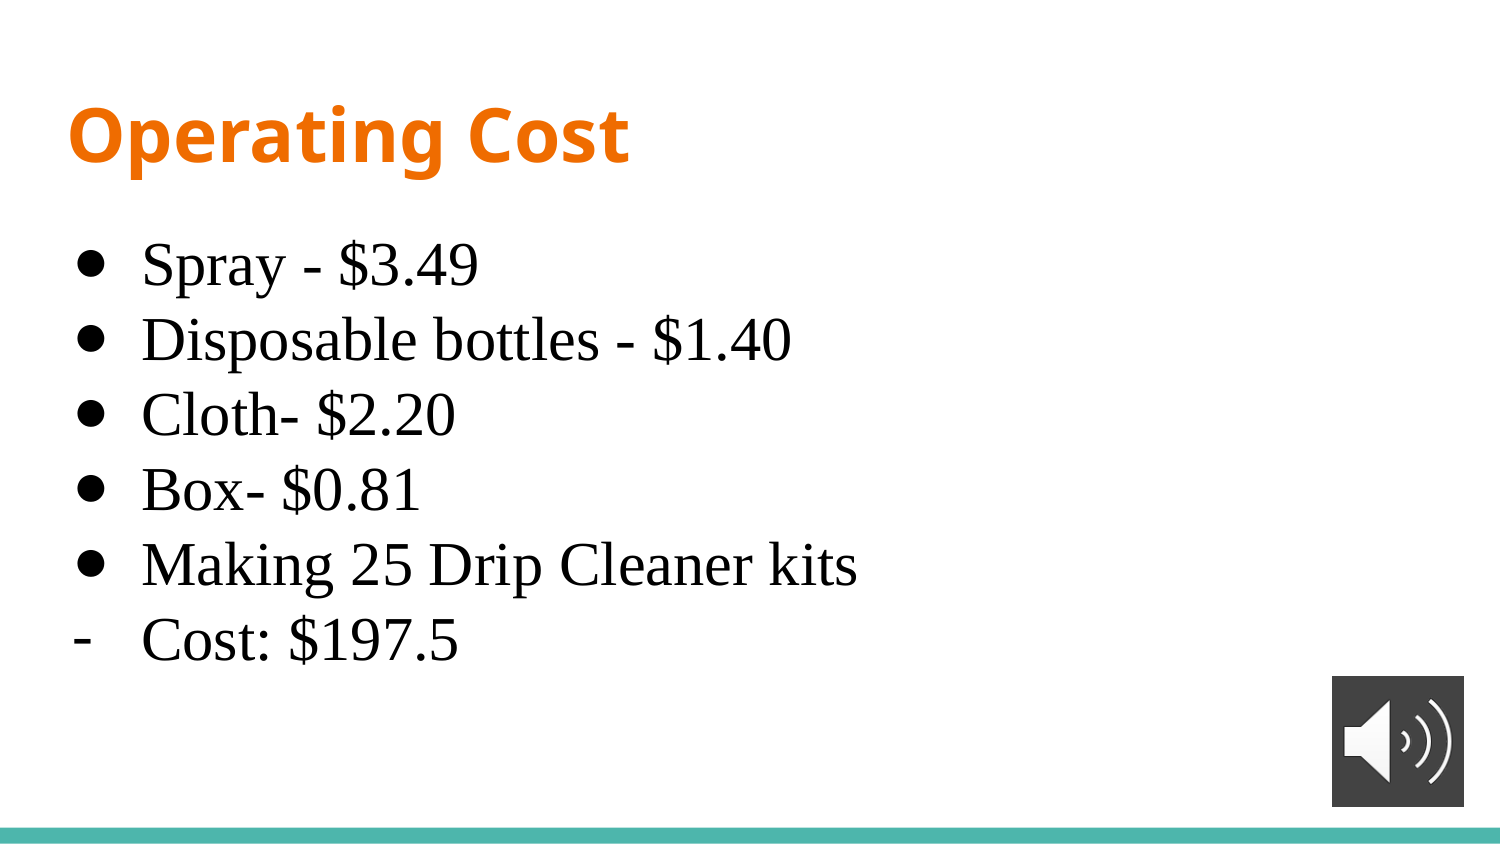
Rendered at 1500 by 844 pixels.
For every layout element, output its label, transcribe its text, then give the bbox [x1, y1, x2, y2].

title Operating Cost [51, 72, 1449, 189]
list Spray - $3.49 Disposable bottles - $1.40 Cloth- $2.20 Box- $0.81 Making 25 Drip Cleaner kits Cost: $197.5 [51, 207, 1449, 750]
picture [1330, 674, 1465, 809]
